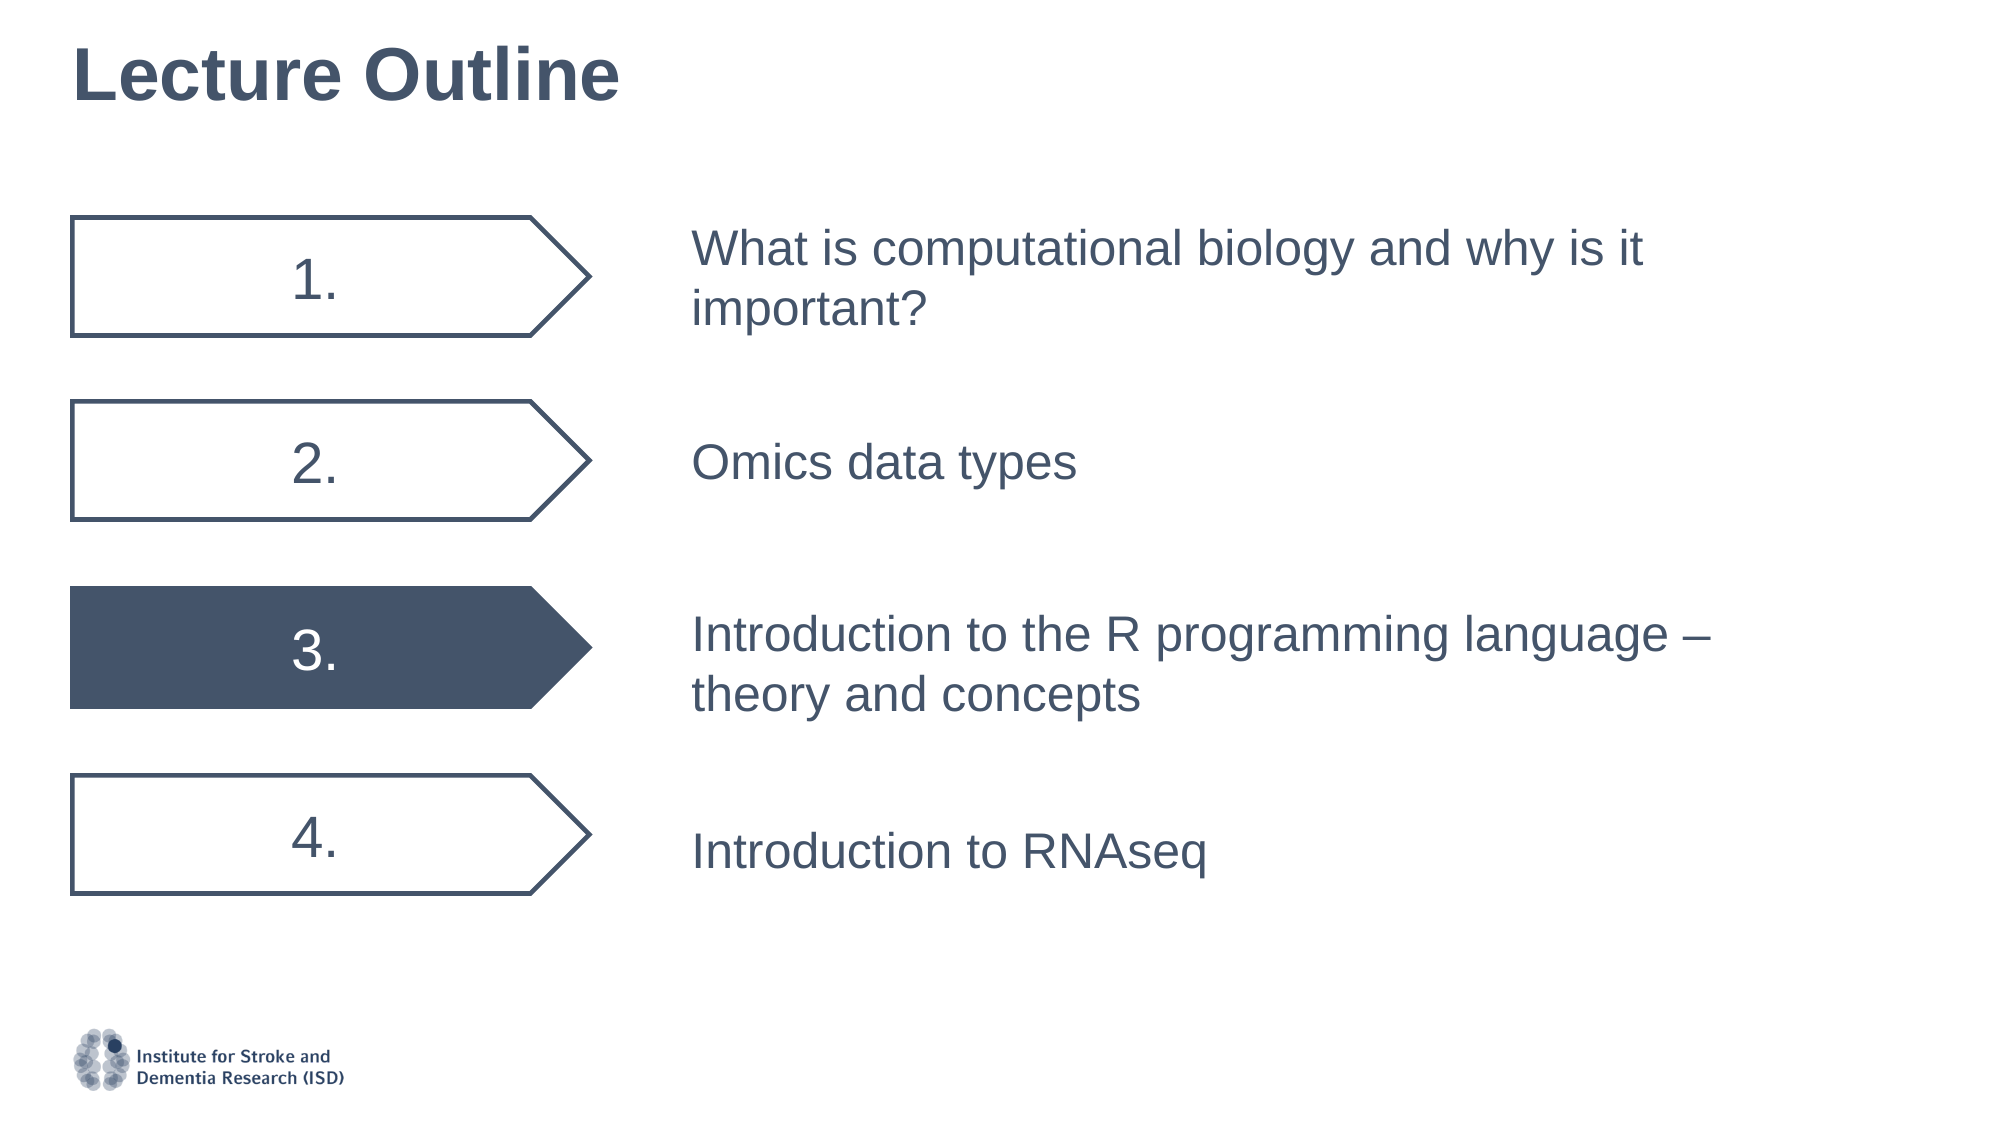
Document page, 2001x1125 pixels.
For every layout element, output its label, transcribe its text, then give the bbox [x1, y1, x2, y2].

text_box 2. [71, 400, 591, 521]
title Lecture Outline [72, 36, 1876, 167]
text_box 4. [71, 774, 591, 895]
text_box Omics data types [676, 422, 1813, 498]
text_box Introduction to the R programming language – theory and concepts [676, 594, 1813, 729]
text_box 1. [71, 216, 591, 337]
picture [72, 1027, 366, 1091]
text_box What is computational biology and why is it important? [676, 208, 1813, 344]
text_box Introduction to RNAseq [676, 811, 1813, 887]
text_box 3. [71, 587, 591, 708]
